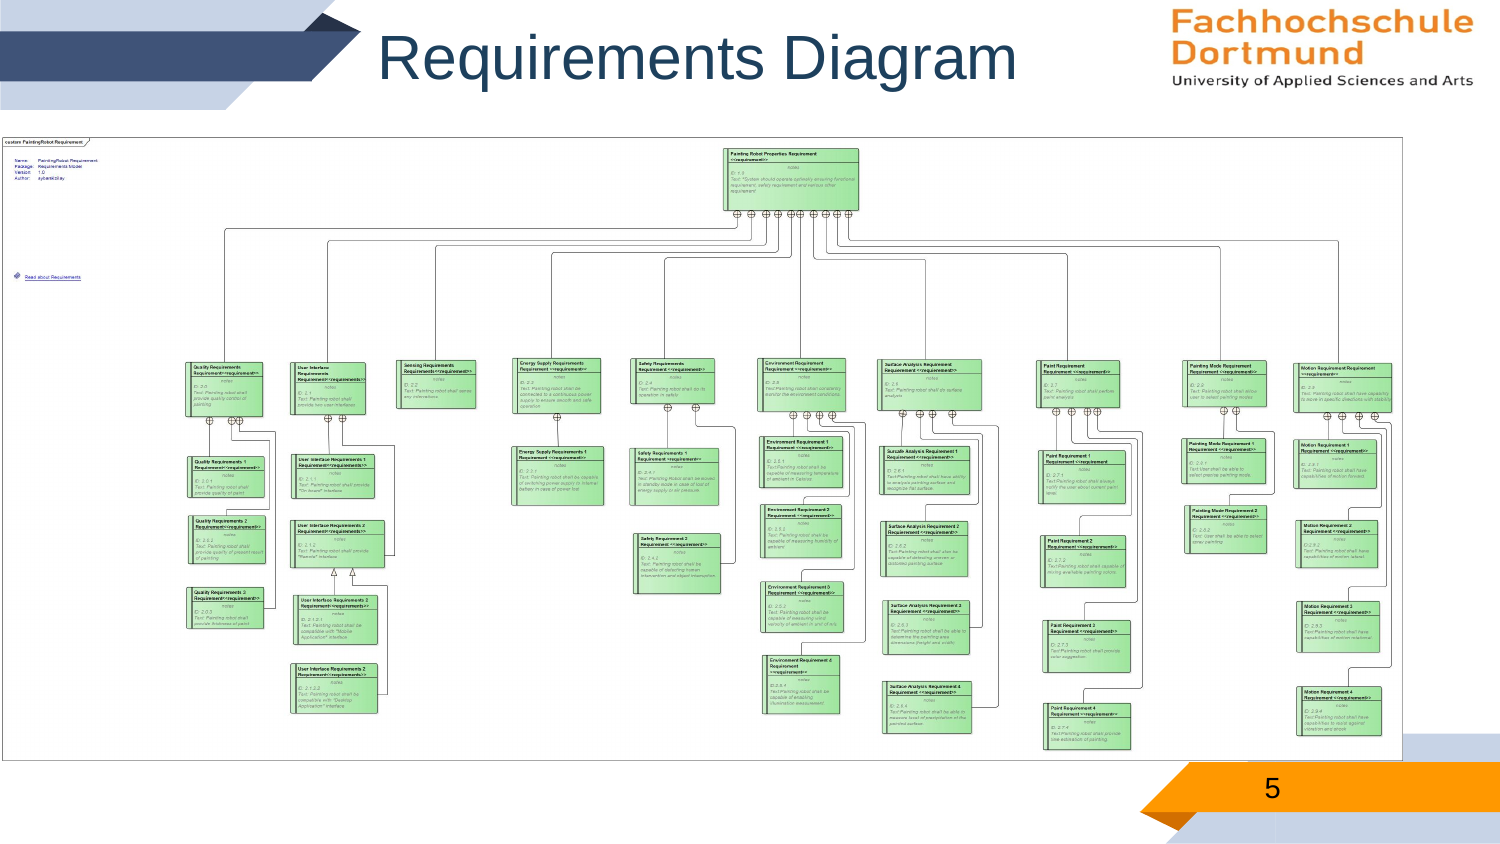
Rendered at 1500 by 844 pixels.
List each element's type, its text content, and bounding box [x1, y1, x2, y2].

slide_number 5 [1249, 760, 1494, 813]
picture [2, 137, 1404, 761]
text_box Requirements Diagram [362, 9, 1157, 100]
picture [1162, 0, 1488, 101]
